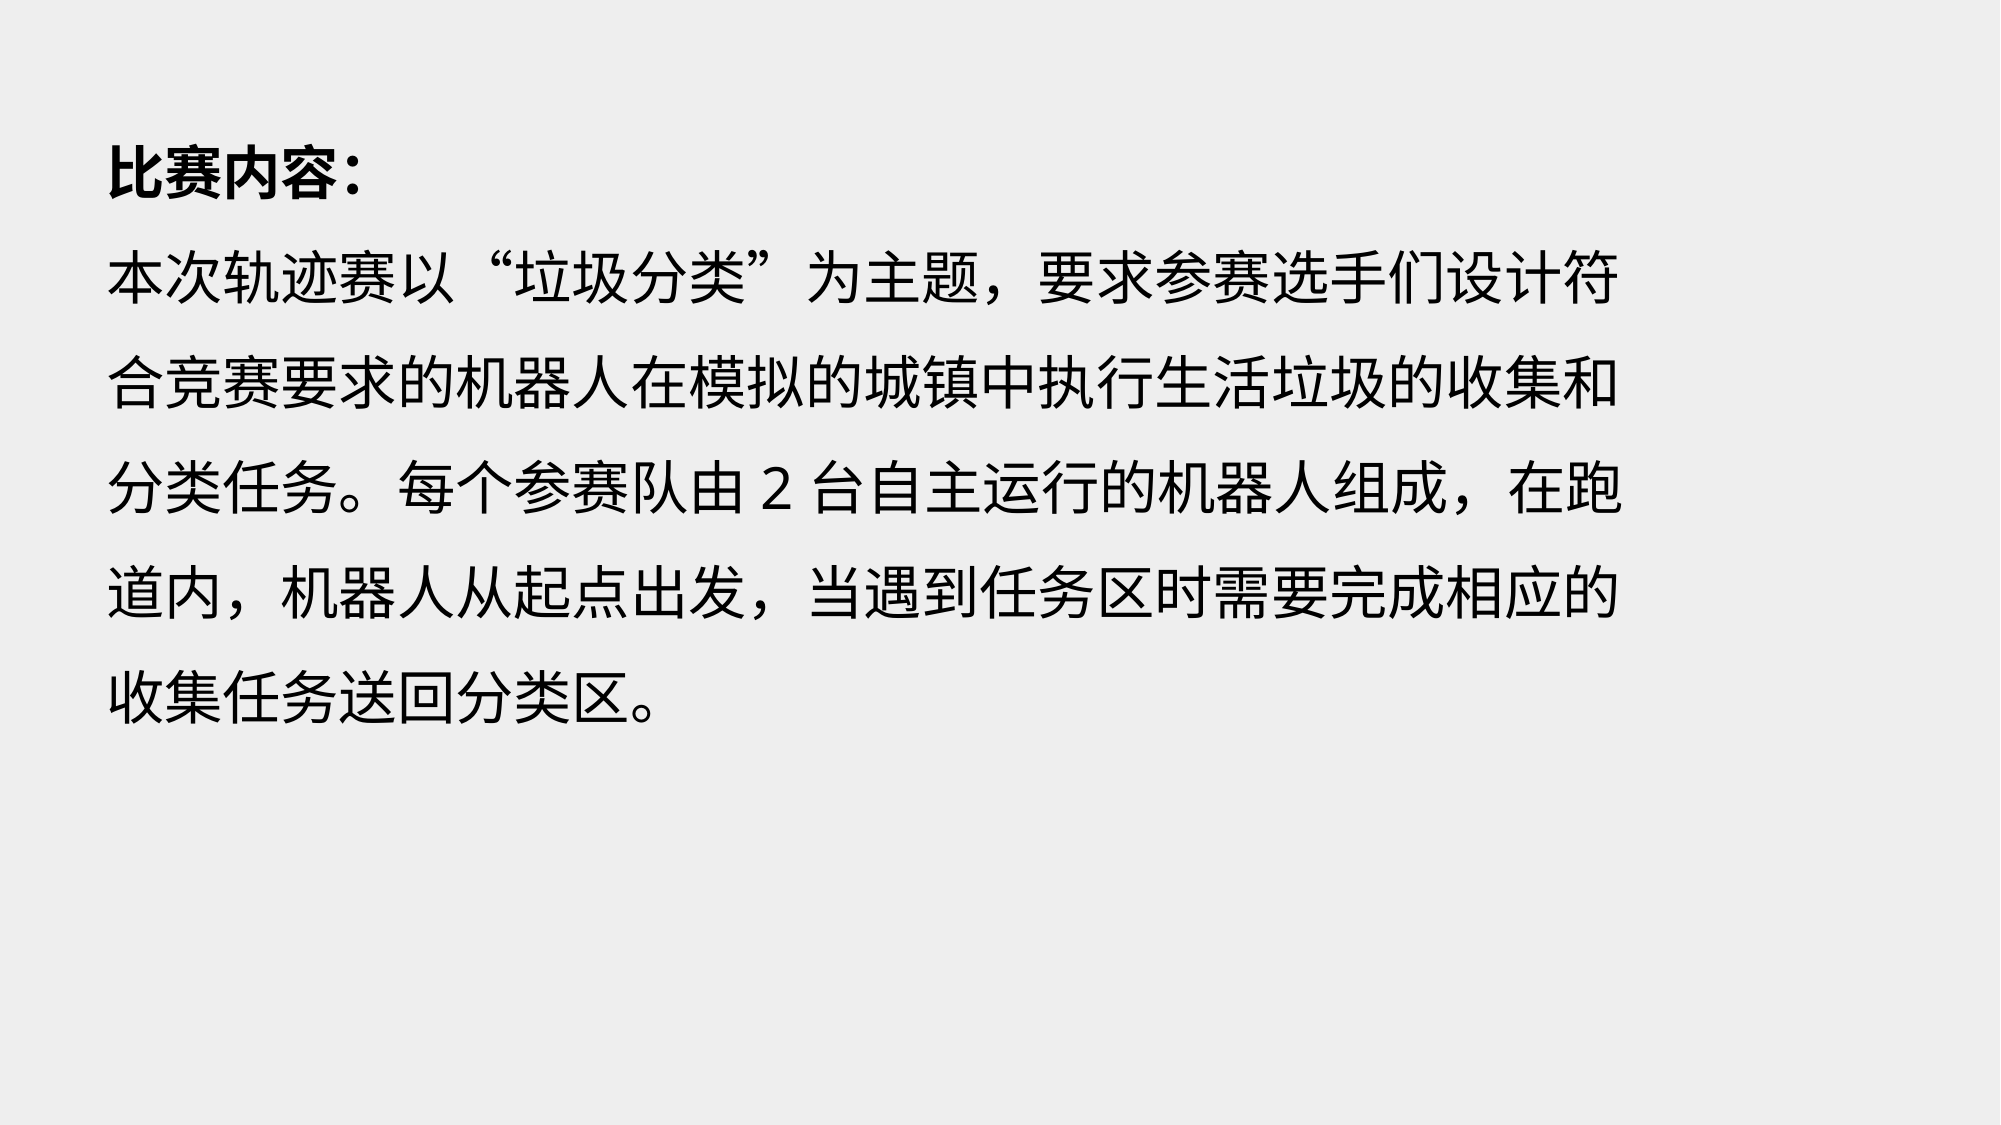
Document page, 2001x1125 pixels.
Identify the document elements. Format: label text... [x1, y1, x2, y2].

text_box 比赛内容： 本次轨迹赛以“垃圾分类”为主题，要求参赛选手们设计符合竞赛要求的机器人在模拟的城镇中执行生活垃圾的收集和分类任务。每个参赛队由2台自主运行的机器人组成，在跑道内，机器人从起点出发，当遇到任务区时需要完成相应的收集任务送回分类区。 [91, 93, 1686, 739]
